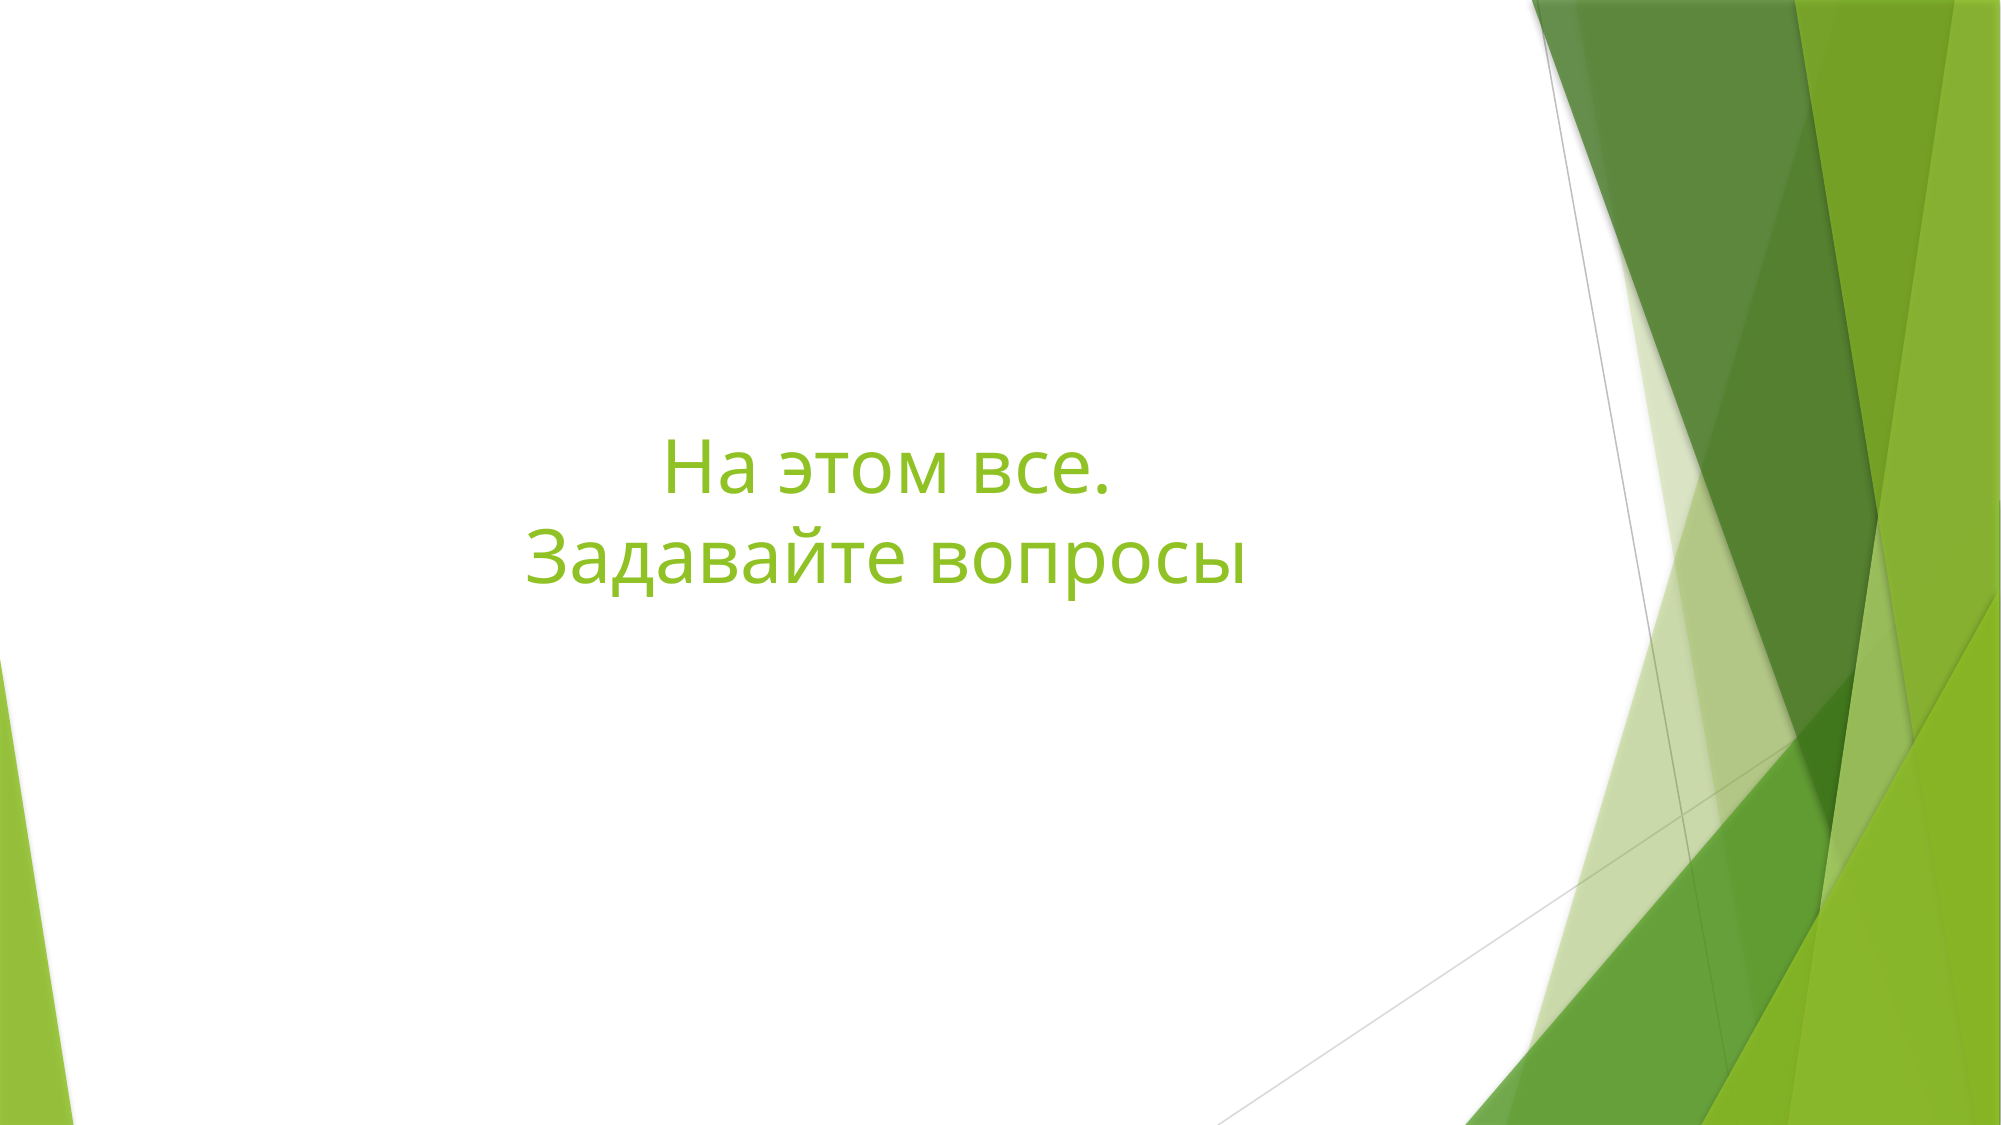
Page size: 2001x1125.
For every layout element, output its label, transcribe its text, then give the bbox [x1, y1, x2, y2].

title На этом все. Задавайте вопросы [182, 411, 1593, 628]
